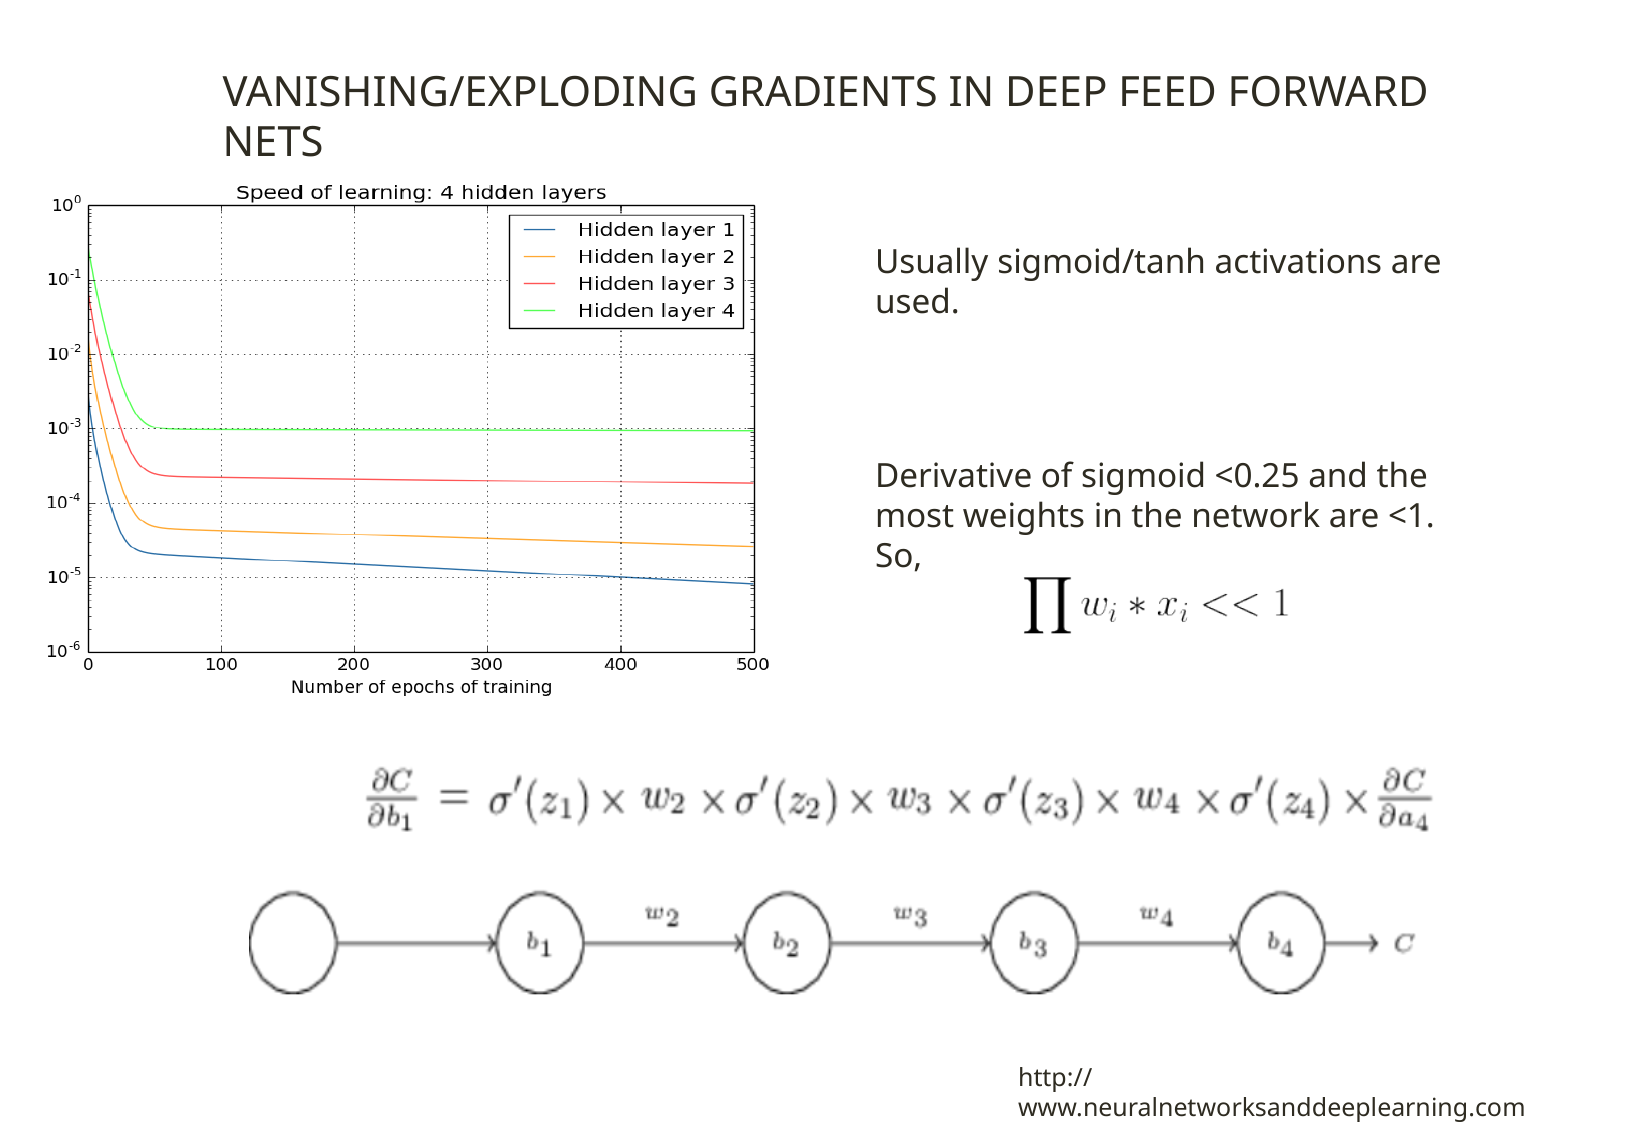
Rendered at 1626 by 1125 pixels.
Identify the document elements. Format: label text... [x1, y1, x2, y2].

text_box Derivative of sigmoid <0.25 and the most weights in the network are <1. So, [860, 447, 1471, 582]
text_box Usually sigmoid/tanh activations are used. [860, 232, 1523, 328]
picture [1023, 575, 1290, 635]
picture [35, 166, 803, 707]
text_box http://www.neuralnetworksanddeeplearning.com [1003, 1054, 1603, 1125]
picture [249, 752, 1453, 996]
text_box VANISHING/EXPLODING GRADIENTS IN DEEP FEED FORWARD NETS [132, 57, 1523, 173]
